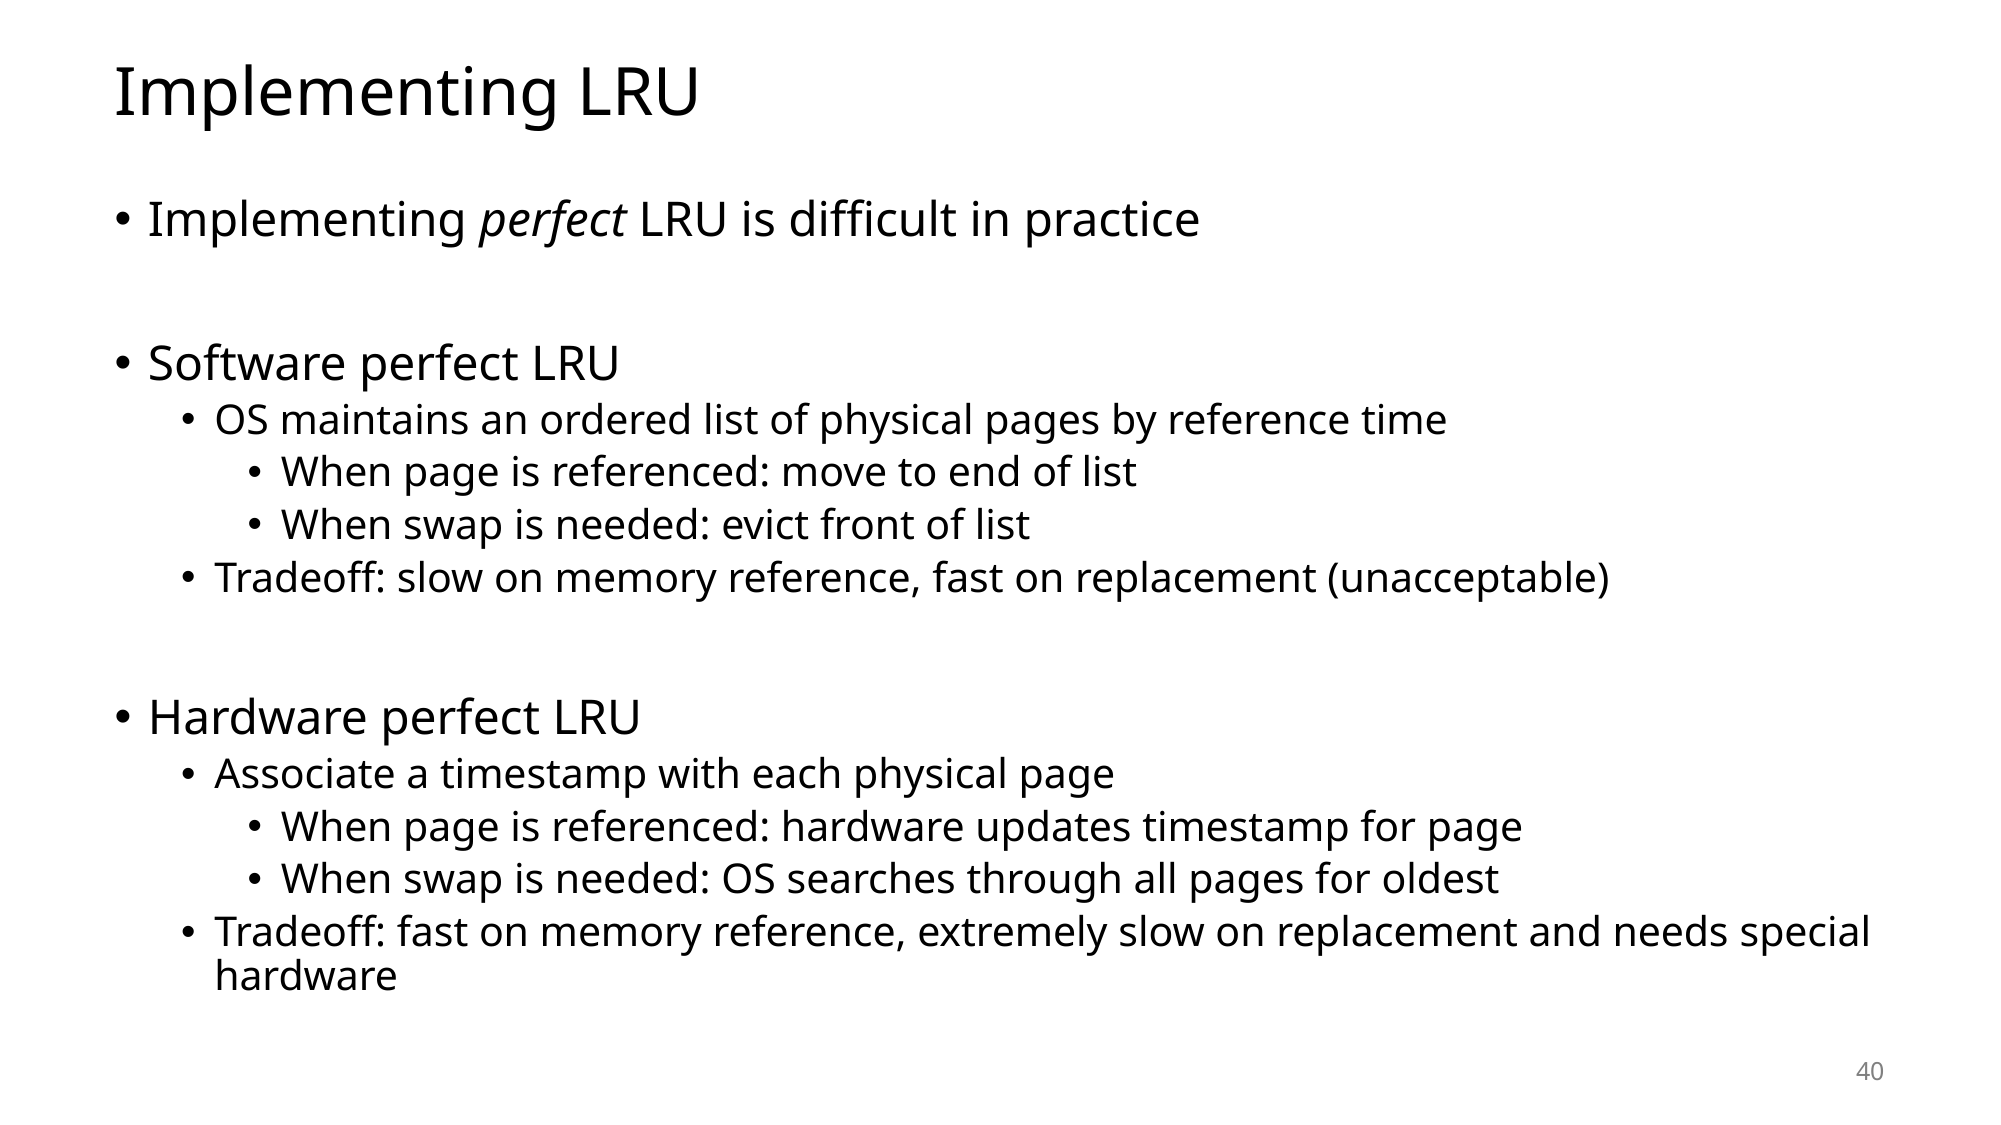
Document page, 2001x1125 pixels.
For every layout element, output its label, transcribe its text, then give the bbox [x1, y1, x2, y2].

list Implementing perfect LRU is difficult in practice Software perfect LRU OS maintains an ordered list of physical pages by reference time When page is referenced: move to end of list When swap is needed: evict front of list Tradeoff: slow on memory reference, fast on replacement (unacceptable) Hardware perfect LRU Associate a timestamp with each physical page When page is referenced: hardware updates timestamp for page When swap is needed: OS searches through all pages for oldest Tradeoff: fast on memory reference, extremely slow on replacement and needs special hardware [99, 187, 1900, 1013]
title Implementing LRU [99, 37, 1900, 150]
slide_number 40 [1749, 1042, 1900, 1103]
